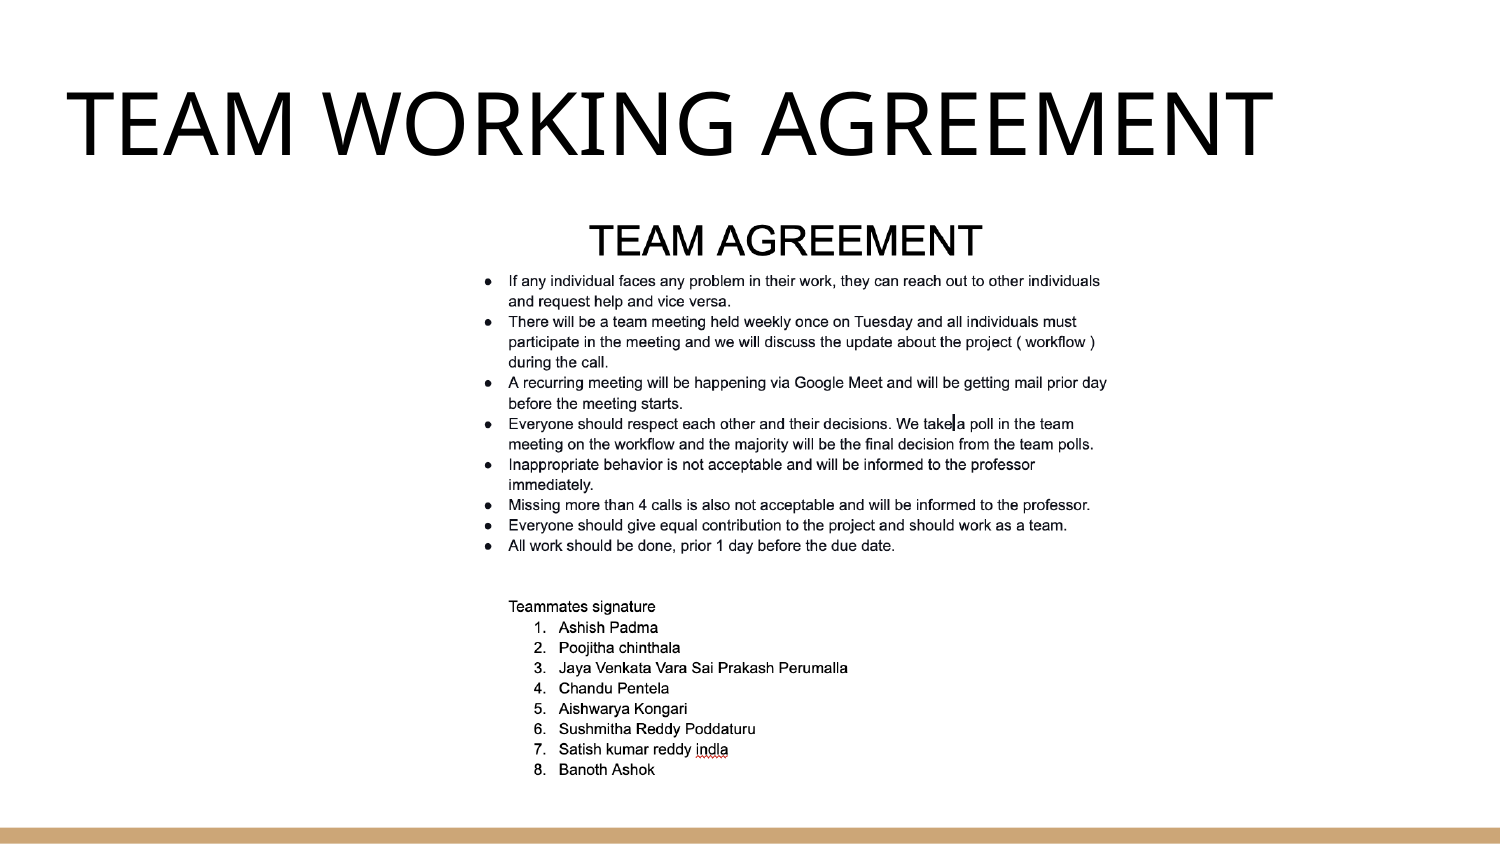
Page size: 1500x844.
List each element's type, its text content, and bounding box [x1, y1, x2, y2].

picture [359, 187, 1214, 794]
title TEAM WORKING AGREEMENT [51, 51, 1449, 189]
